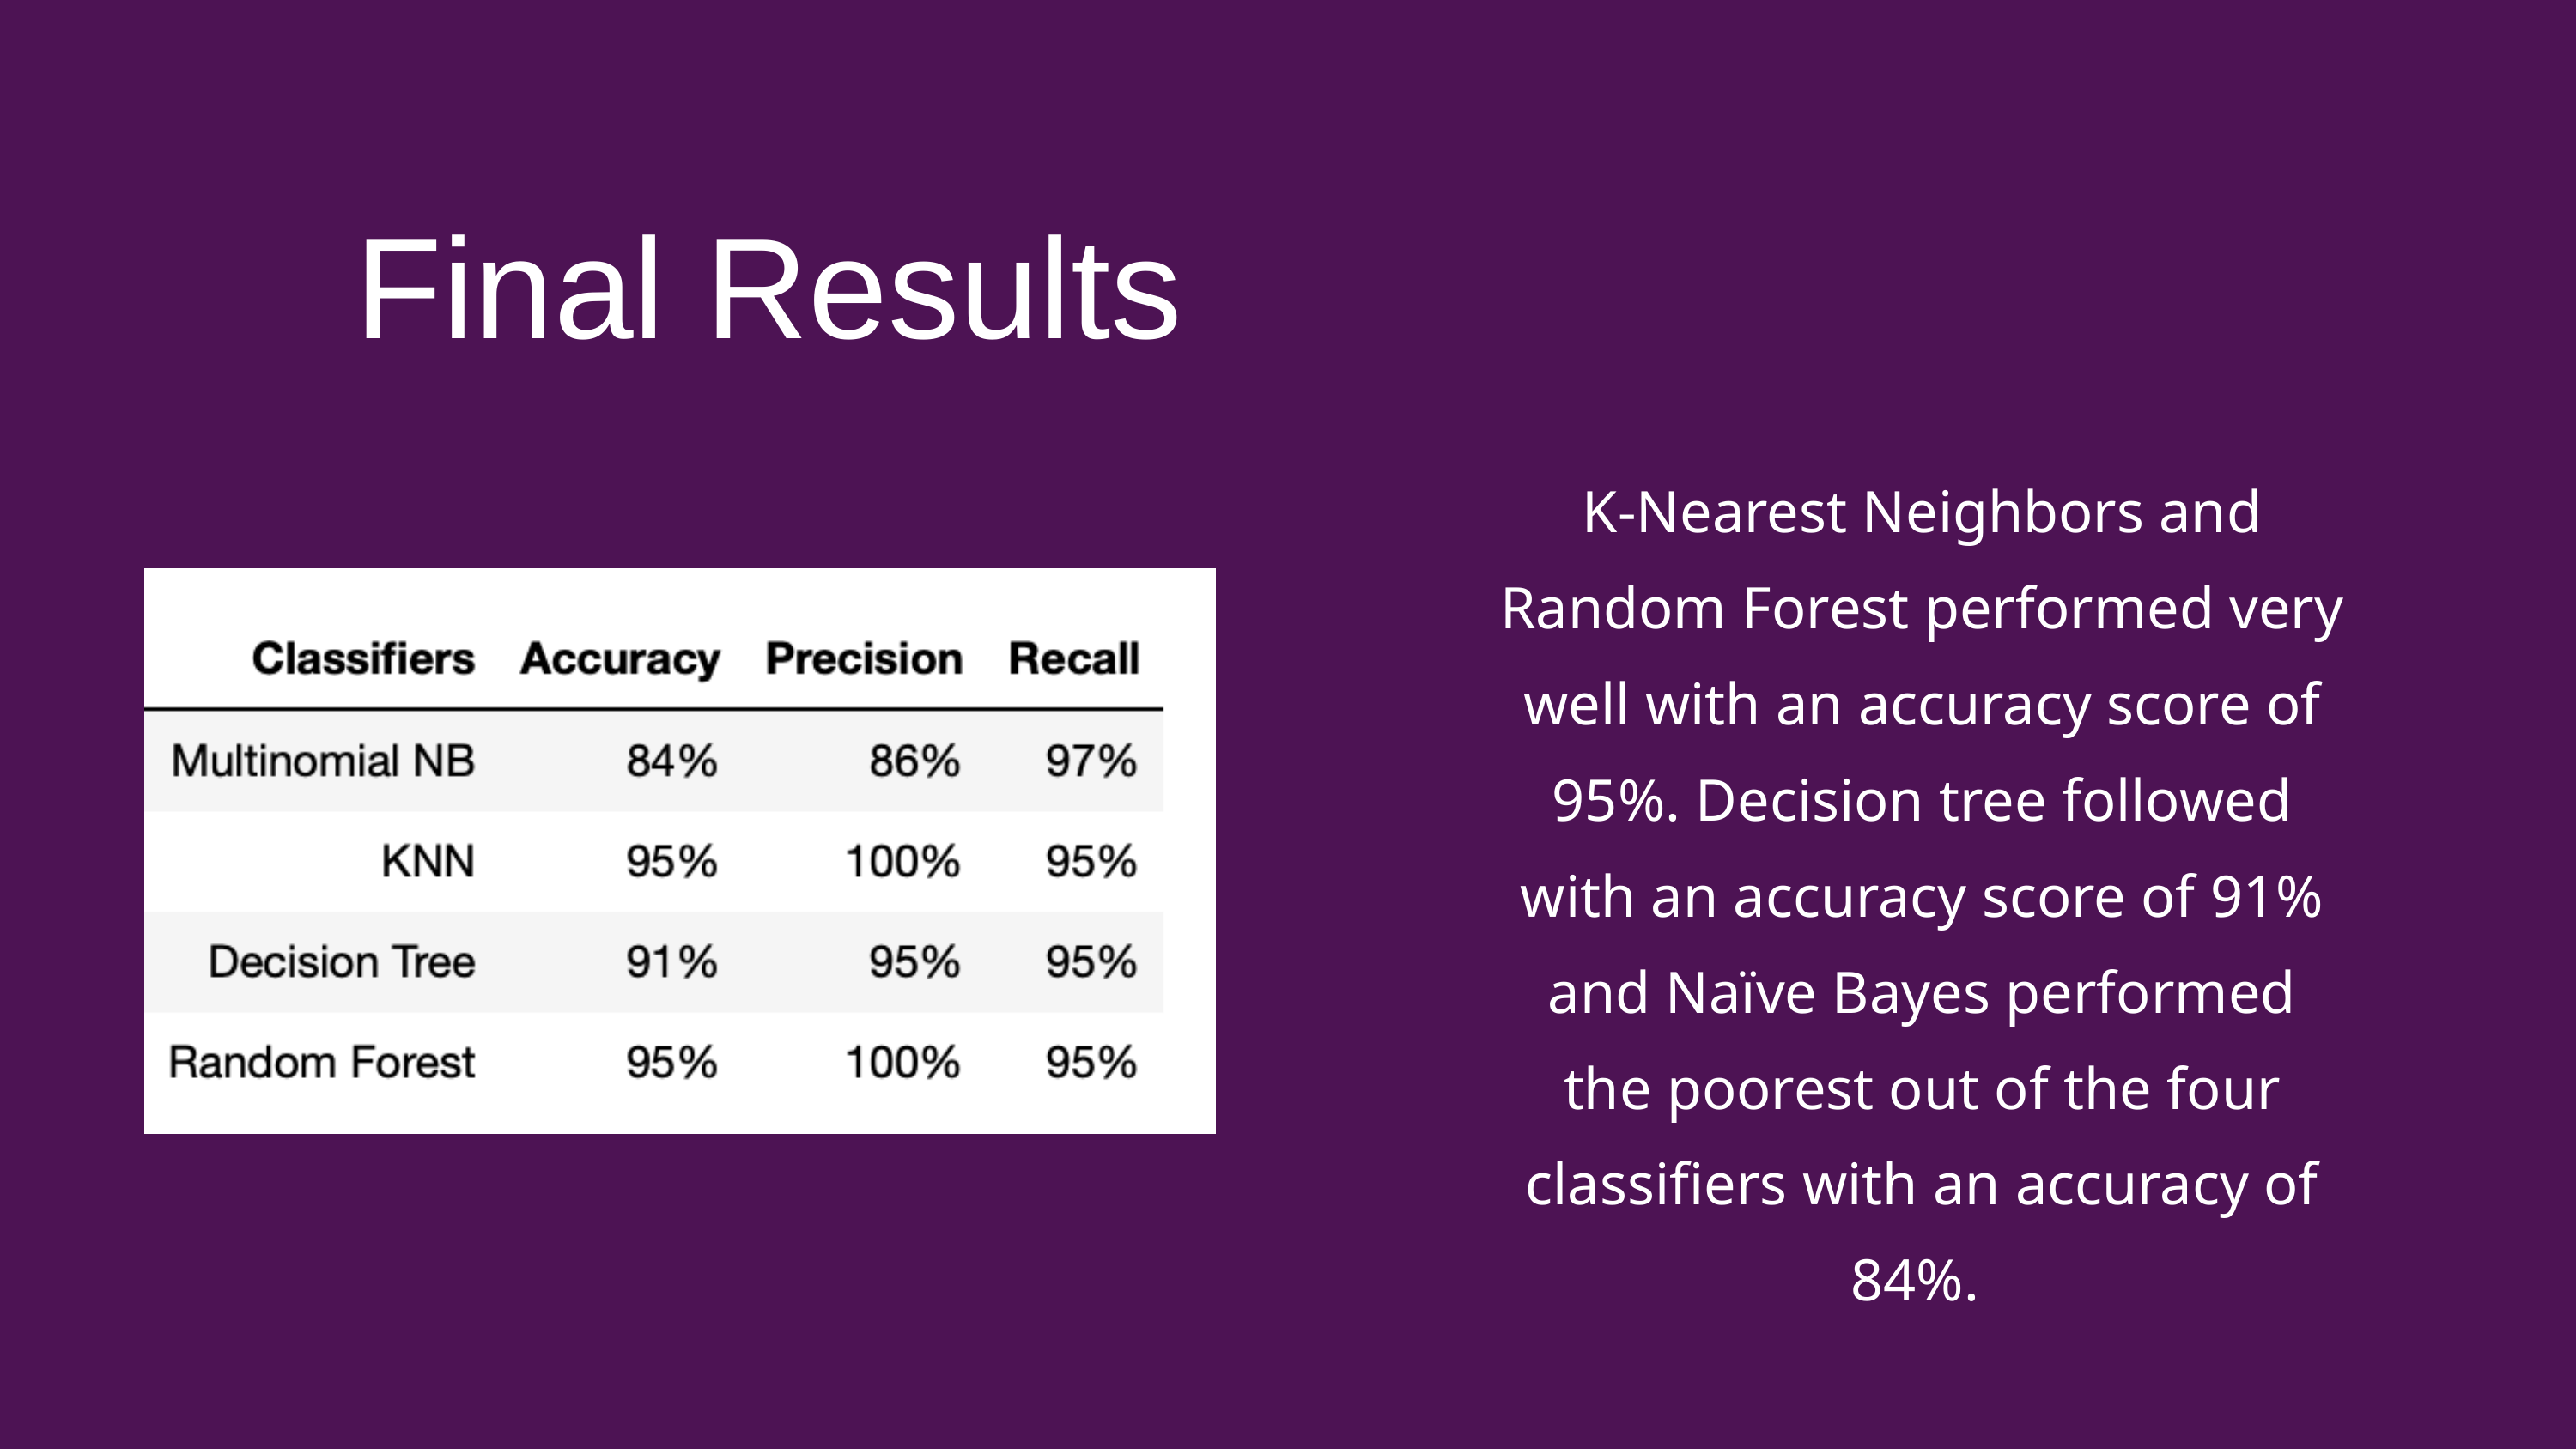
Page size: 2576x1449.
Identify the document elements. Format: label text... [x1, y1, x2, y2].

picture [144, 568, 1216, 1134]
text_box K-Nearest Neighbors and Random Forest performed very well with an accuracy score of 95%. Decision tree followed with an accuracy score of 91% and Naïve Bayes performed the poorest out of the four classifiers with an accuracy of 84%. [1498, 447, 2347, 1313]
text_box Final Results [355, 166, 1499, 367]
